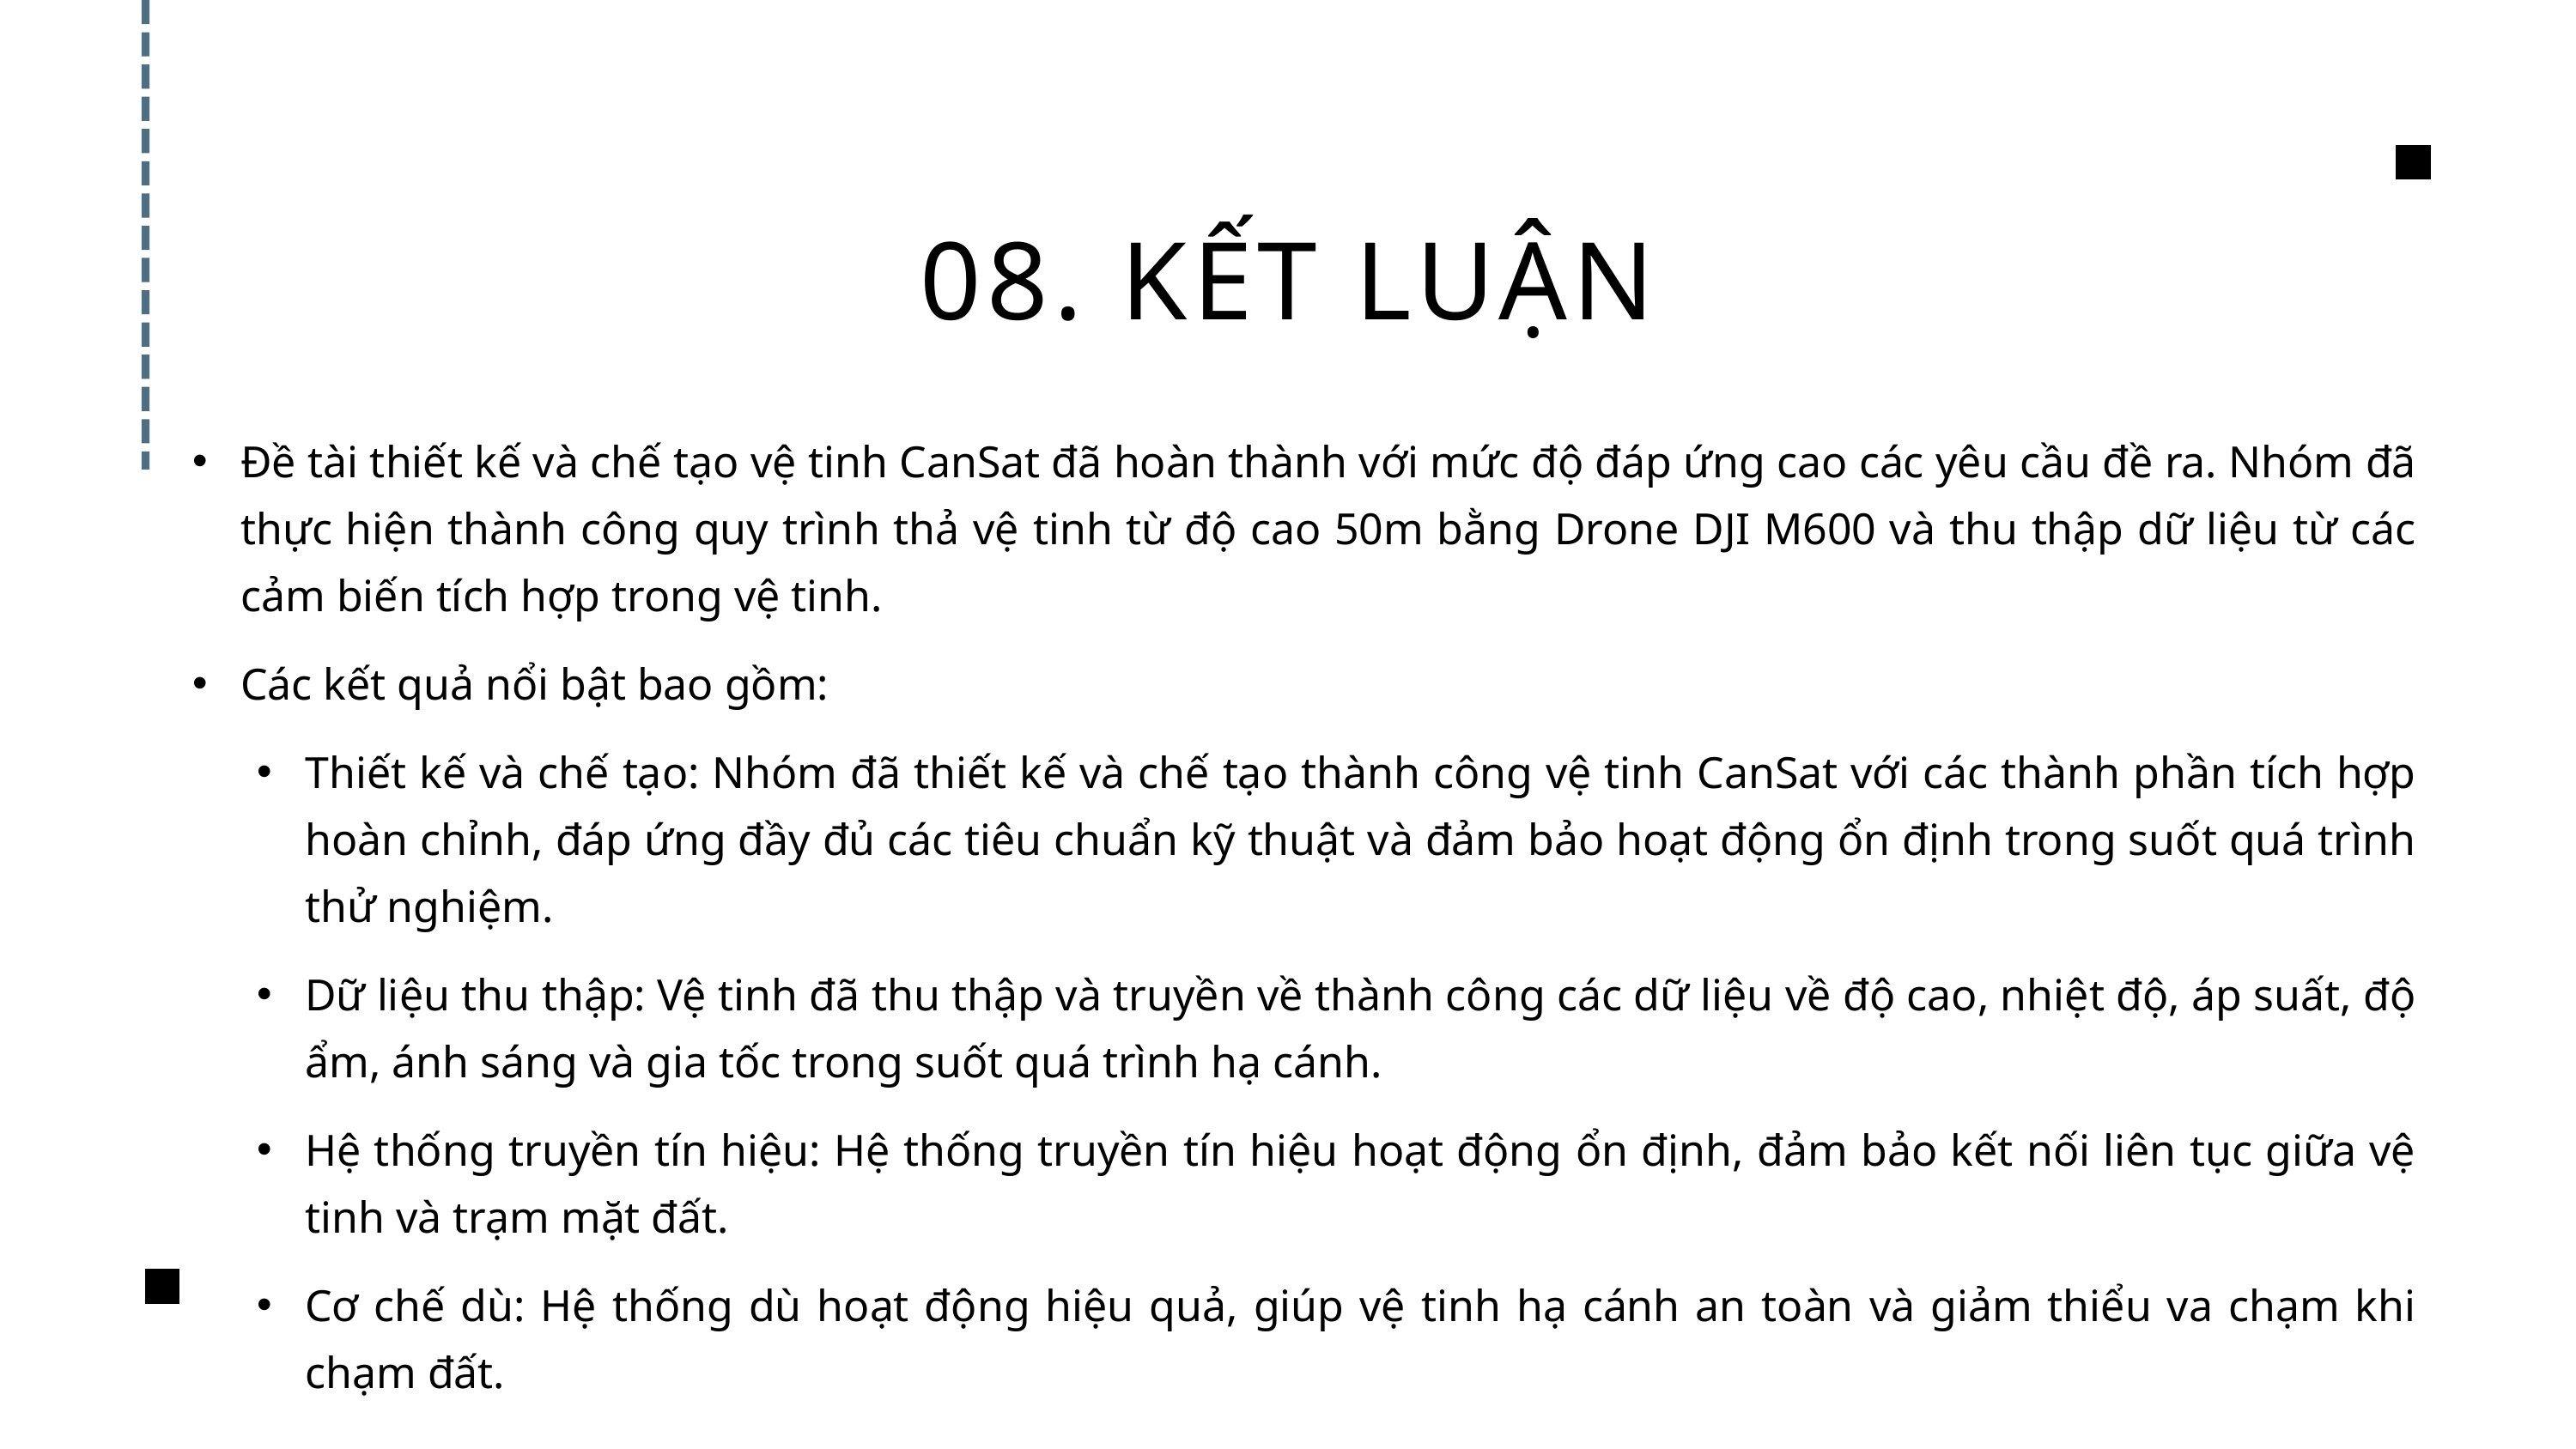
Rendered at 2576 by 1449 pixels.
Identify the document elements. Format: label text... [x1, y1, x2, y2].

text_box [2396, 144, 2432, 180]
text_box Đề tài thiết kế và chế tạo vệ tinh CanSat đã hoàn thành với mức độ đáp ứng cao các yêu cầu đề ra. Nhóm đã thực hiện thành công quy trình thả vệ tinh từ độ cao 50m bằng Drone DJI M600 và thu thập dữ liệu từ các cảm biến tích hợp trong vệ tinh. Các kết quả nổi bật bao gồm: Thiết kế và chế tạo: Nhóm đã thiết kế và chế tạo thành công vệ tinh CanSat với các thành phần tích hợp hoàn chỉnh, đáp ứng đầy đủ các tiêu chuẩn kỹ thuật và đảm bảo hoạt động ổn định trong suốt quá trình thử nghiệm. Dữ liệu thu thập: Vệ tinh đã thu thập và truyền về thành công các dữ liệu về độ cao, nhiệt độ, áp suất, độ ẩm, ánh sáng và gia tốc trong suốt quá trình hạ cánh. Hệ thống truyền tín hiệu: Hệ thống truyền tín hiệu hoạt động ổn định, đảm bảo kết nối liên tục giữa vệ tinh và trạm mặt đất. Cơ chế dù: Hệ thống dù hoạt động hiệu quả, giúp vệ tinh hạ cánh an toàn và giảm thiểu va chạm khi chạm đất. [179, 413, 2431, 1404]
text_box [144, 1268, 180, 1304]
text_box 08. KẾT LUẬN [194, 191, 2382, 342]
